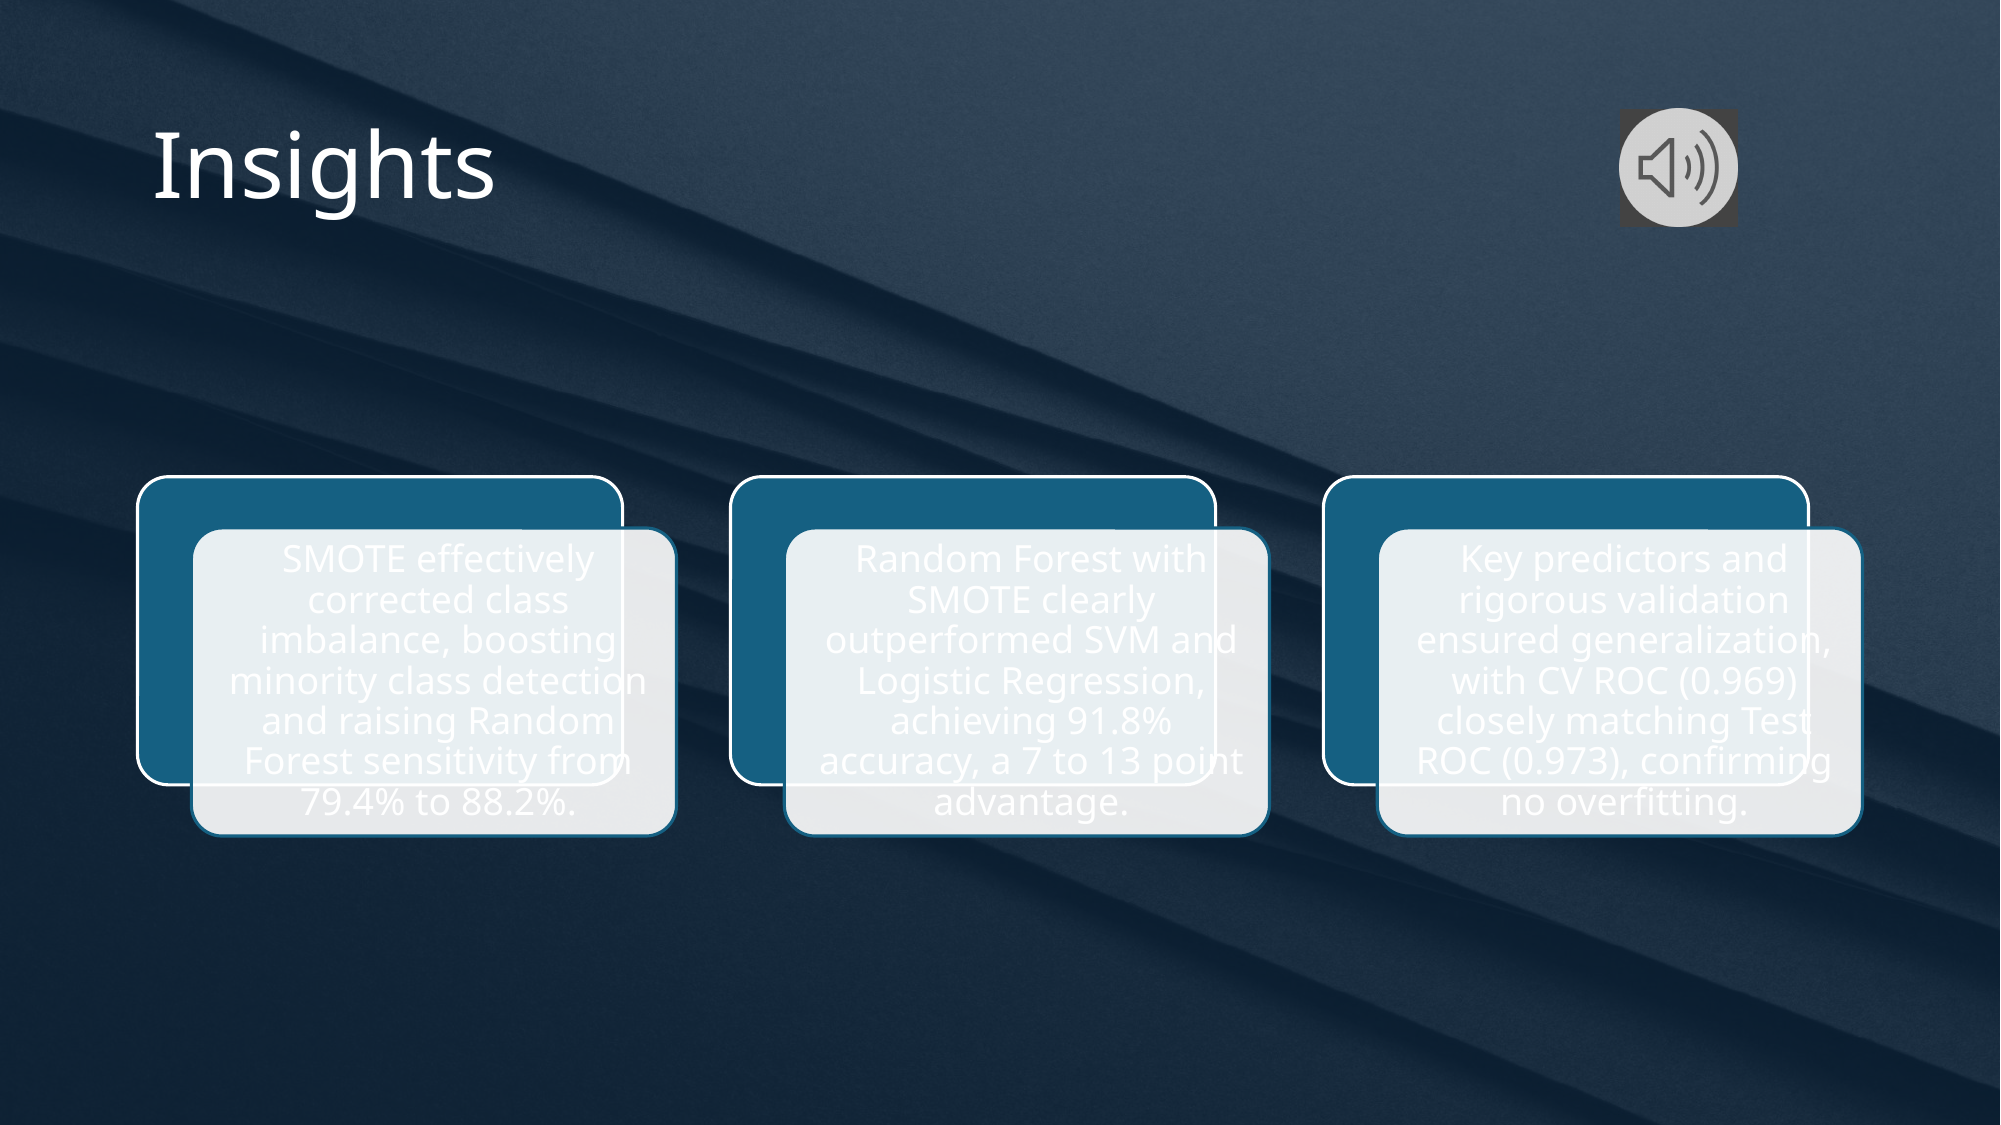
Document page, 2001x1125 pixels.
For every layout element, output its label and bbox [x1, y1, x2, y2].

list [136, 298, 1863, 1014]
picture [0, 0, 2000, 1125]
